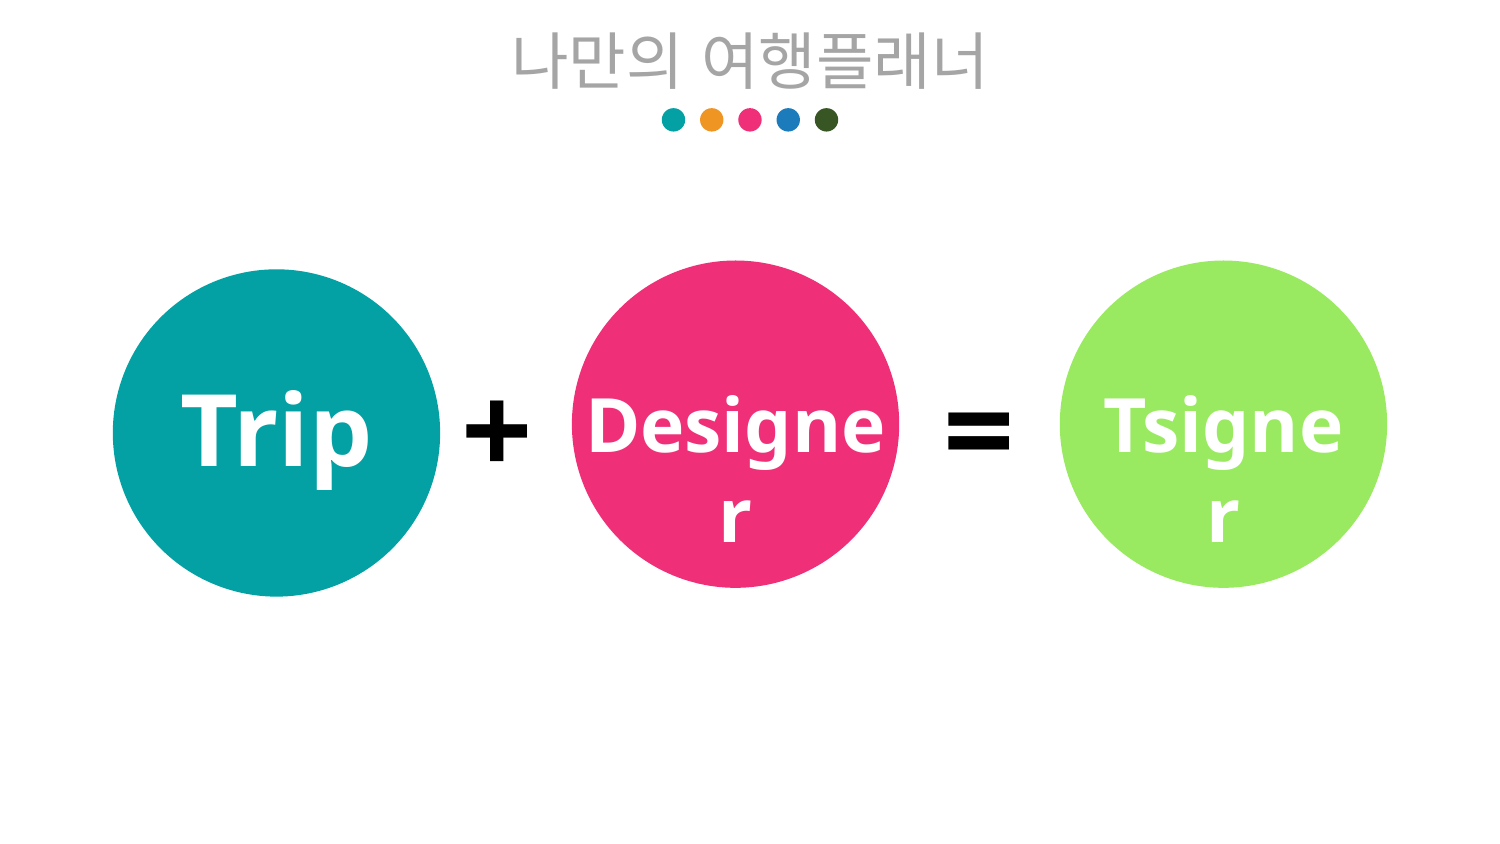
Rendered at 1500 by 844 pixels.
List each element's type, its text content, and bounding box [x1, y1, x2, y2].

text_box = [904, 345, 1054, 433]
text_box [571, 260, 900, 589]
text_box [112, 269, 441, 597]
text_box 나만의 여행플래너 [302, 16, 1198, 104]
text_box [661, 107, 839, 132]
text_box + [446, 345, 566, 433]
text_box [1059, 260, 1388, 589]
